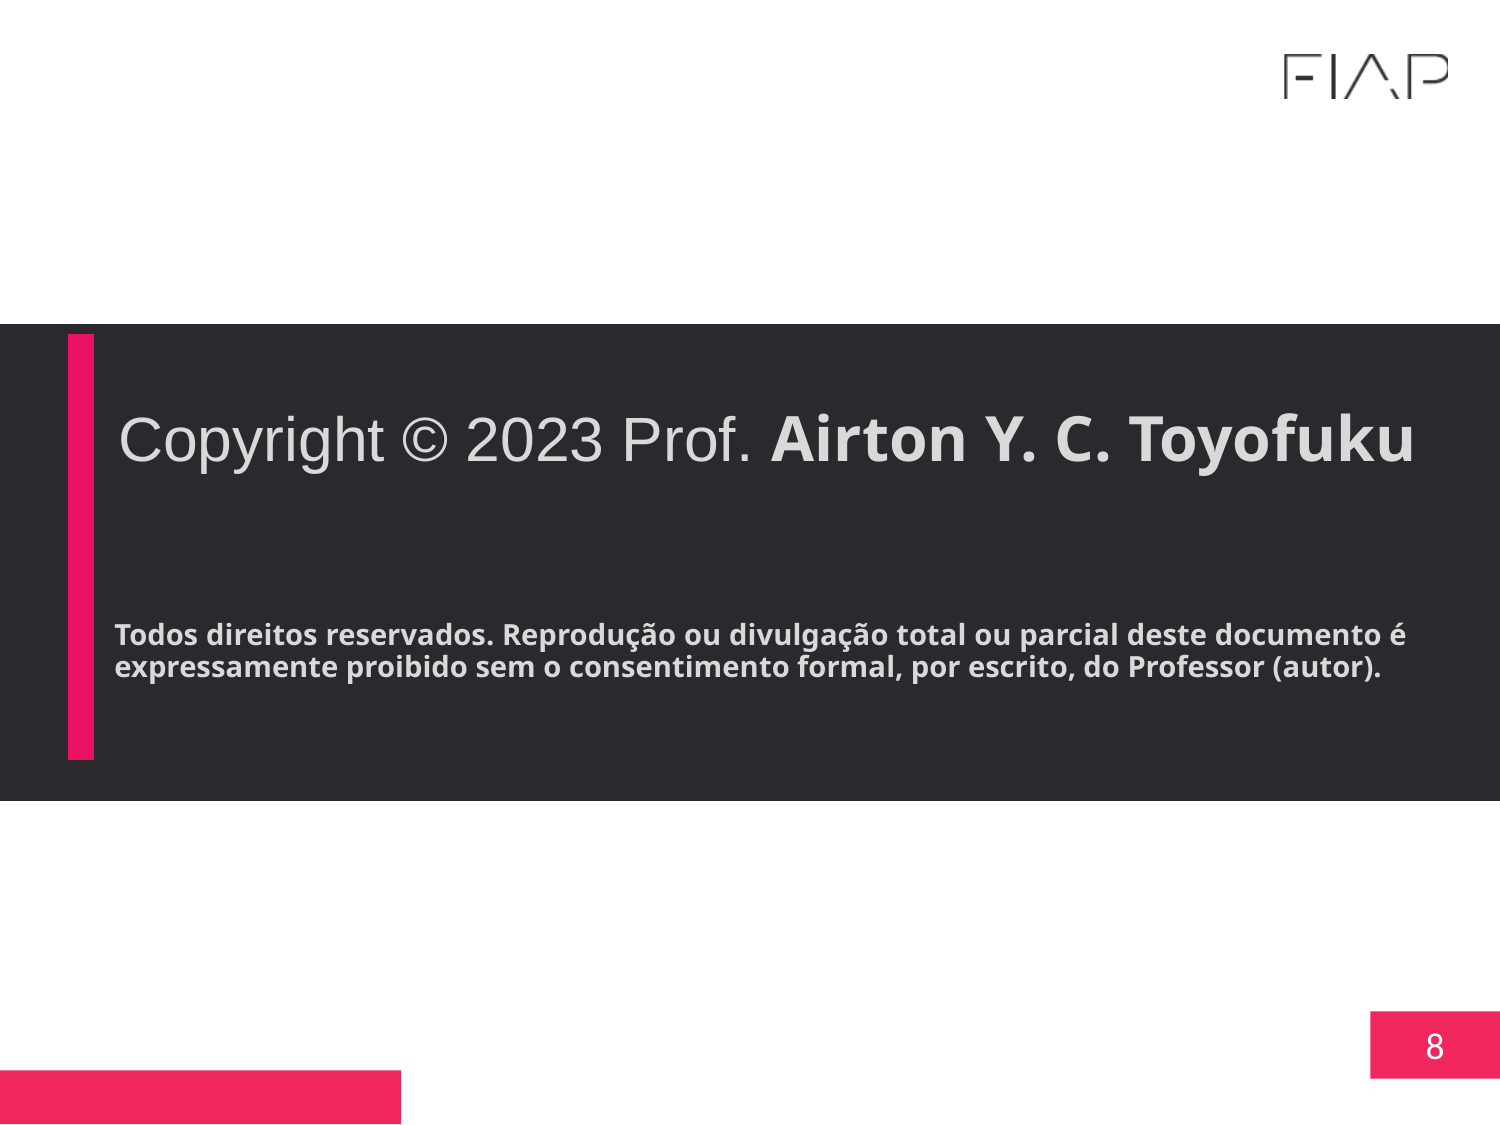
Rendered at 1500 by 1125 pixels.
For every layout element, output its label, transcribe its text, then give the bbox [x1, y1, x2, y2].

picture [0, 324, 1500, 801]
slide_number 8 [1412, 1042, 1500, 1103]
title Copyright © 2023 Prof. Airton Y. C. Toyofuku [103, 340, 1479, 543]
